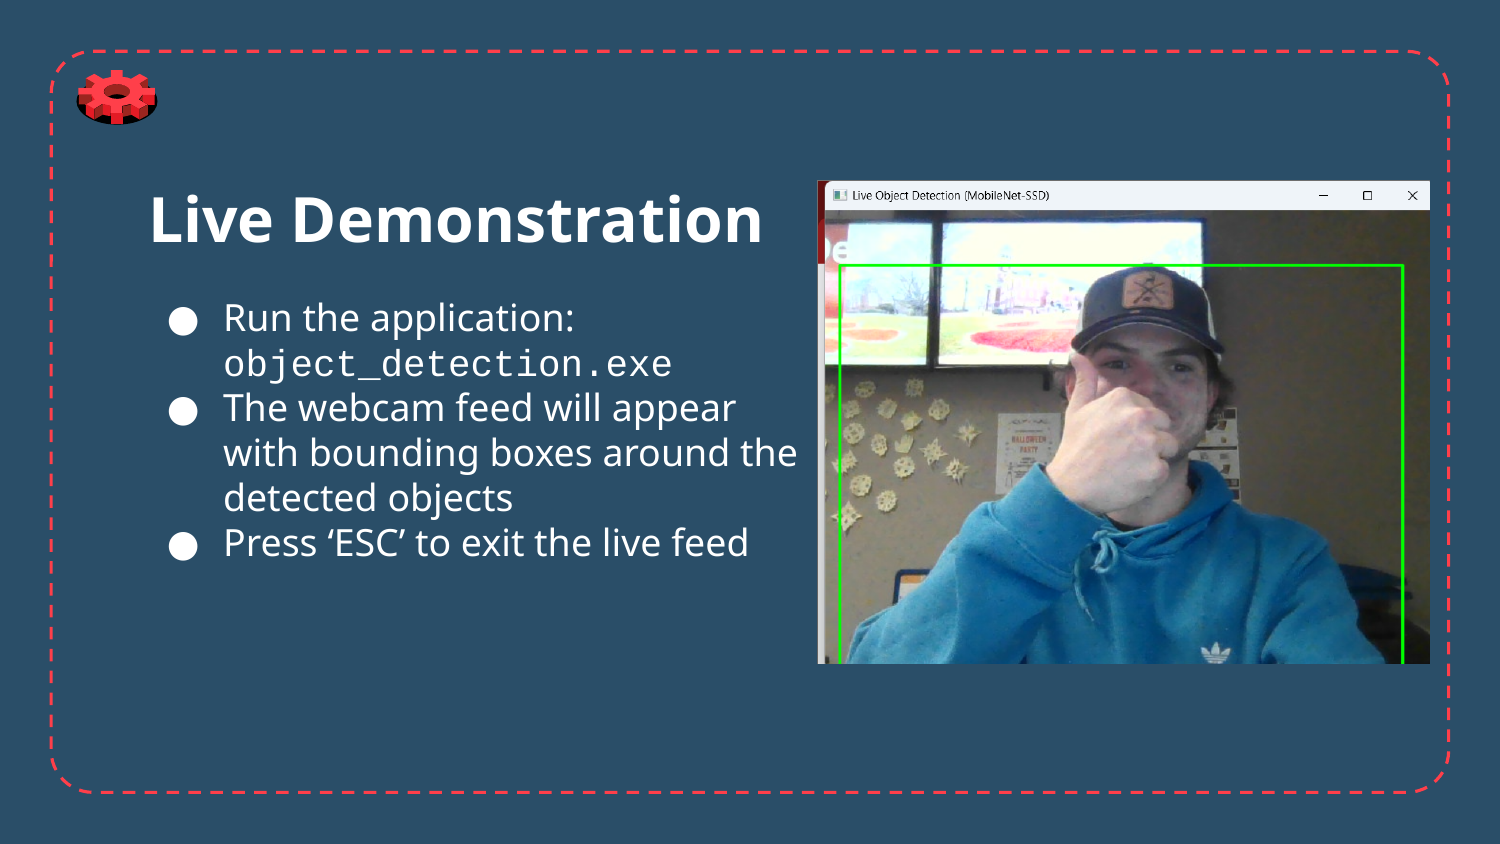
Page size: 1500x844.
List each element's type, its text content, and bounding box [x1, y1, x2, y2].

picture [817, 180, 1430, 664]
subtitle Run the application: object_detection.exe The webcam feed will appear with bounding boxes around the detected objects Press ‘ESC’ to exit the live feed [133, 279, 812, 657]
title Live Demonstration [133, 66, 838, 270]
